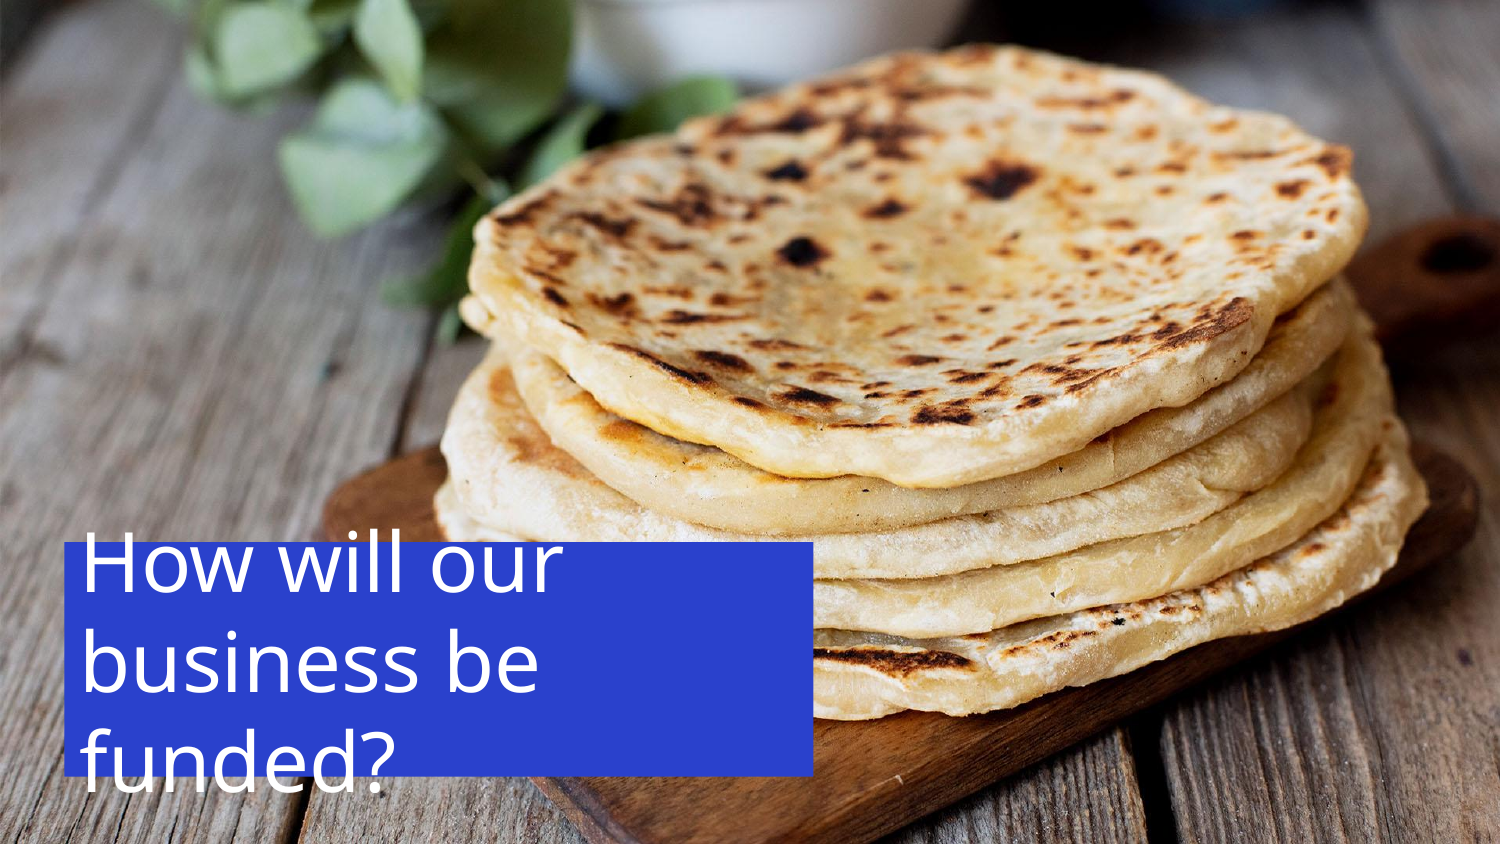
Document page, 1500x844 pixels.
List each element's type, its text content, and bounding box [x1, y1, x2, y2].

title How will our business be funded? [64, 542, 814, 777]
picture [0, 0, 1500, 844]
